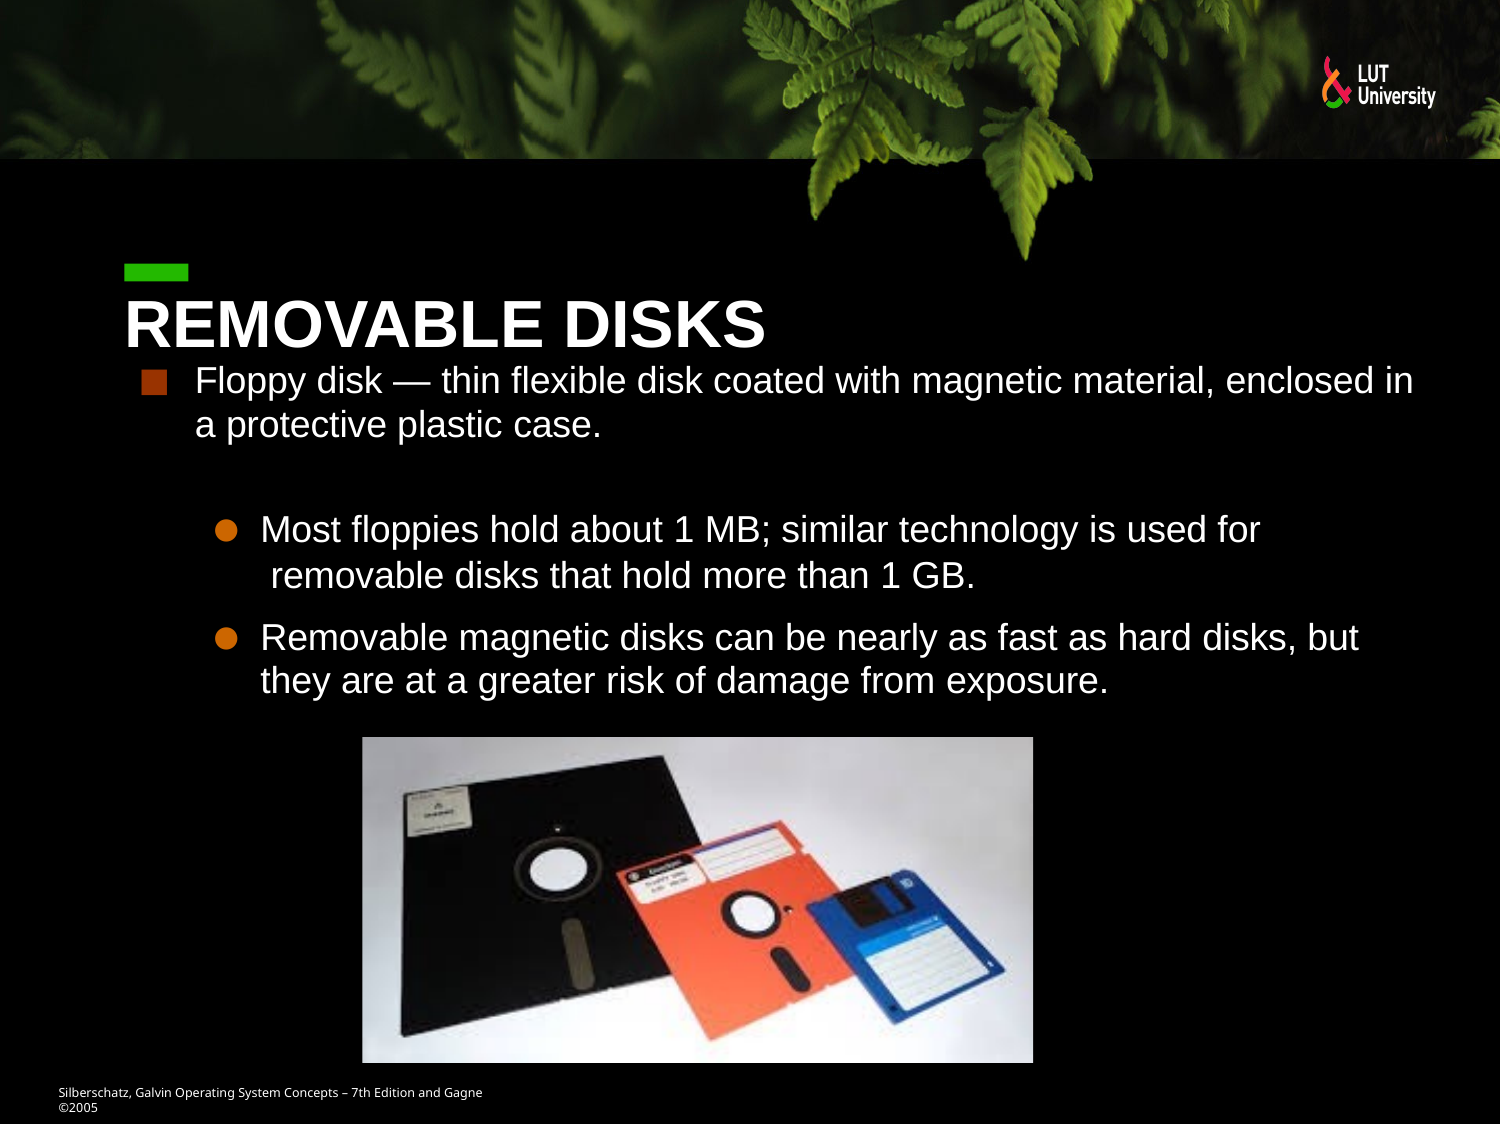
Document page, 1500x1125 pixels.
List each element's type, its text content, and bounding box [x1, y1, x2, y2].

title Removable Disks [122, 278, 950, 469]
picture [0, 0, 1500, 1124]
text_box Floppy disk — thin flexible disk coated with magnetic material, enclosed in a protective plastic case. Most floppies hold about 1 MB; similar technology is used for removable disks that hold more than 1 GB. Removable magnetic disks can be nearly as fast as hard disks, but they are at a greater risk of damage from exposure. [136, 352, 1427, 702]
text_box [362, 737, 1034, 1063]
text_box Silberschatz, Galvin Operating System Concepts – 7th Edition and Gagne ©2005 [43, 1077, 525, 1123]
